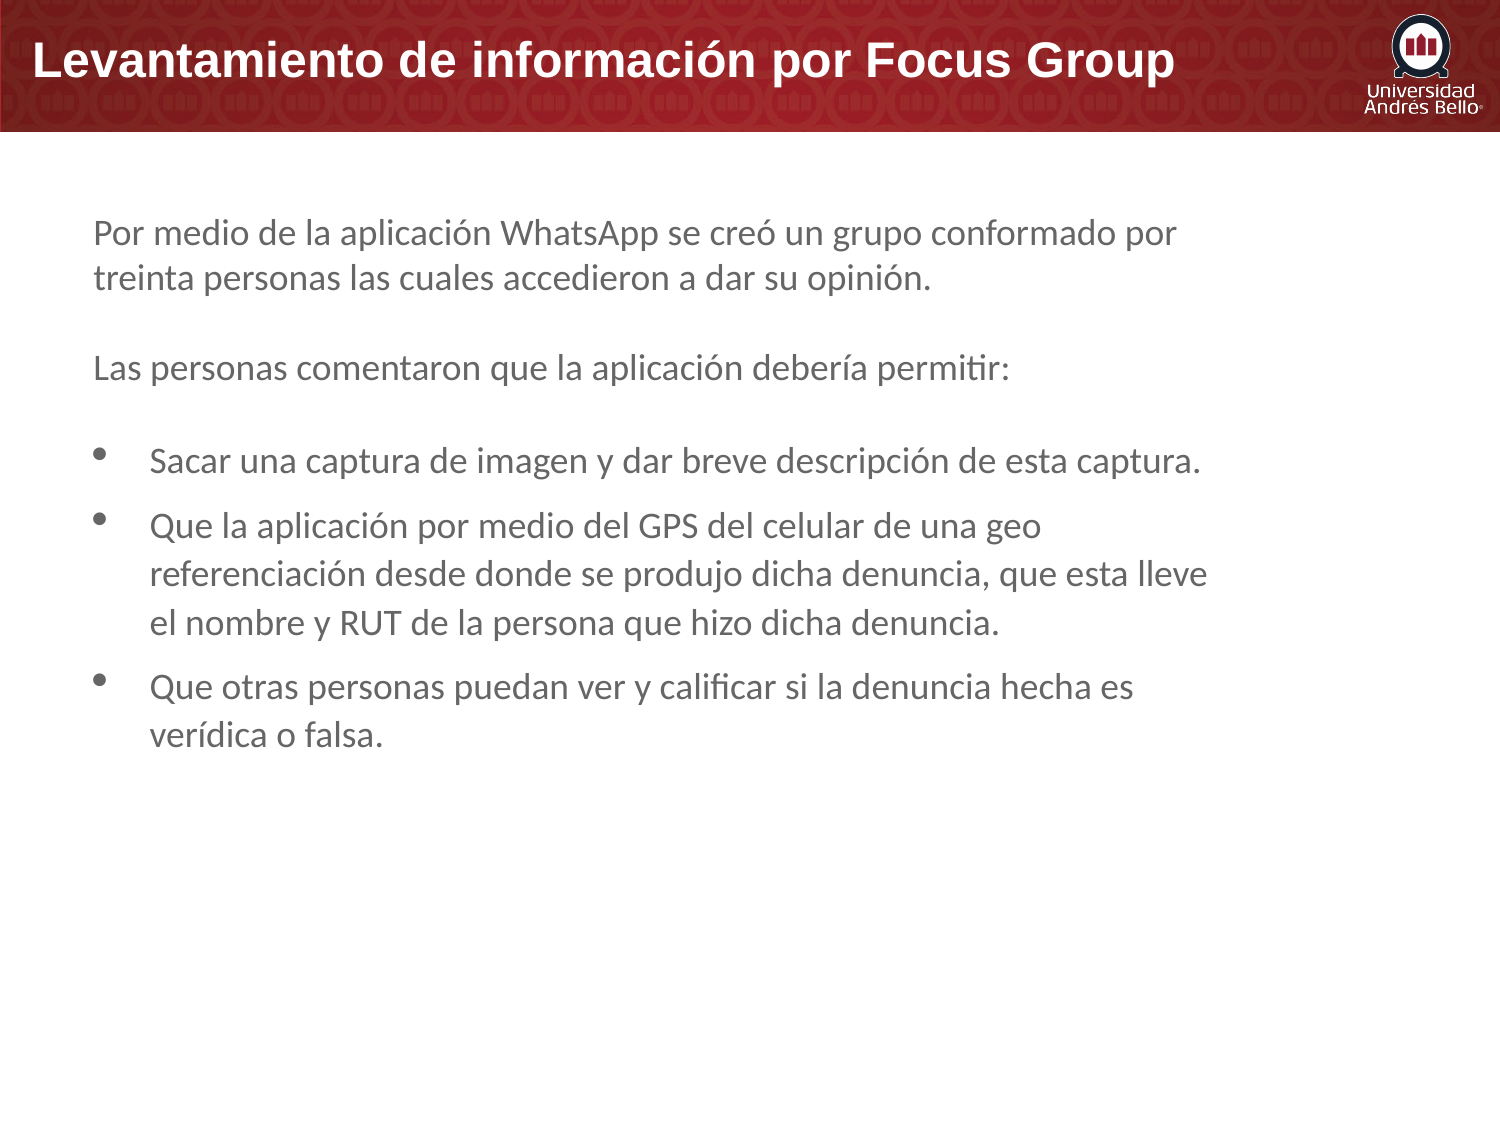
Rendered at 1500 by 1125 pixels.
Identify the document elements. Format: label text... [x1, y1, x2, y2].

picture [0, 0, 1500, 132]
text_box Por medio de la aplicación WhatsApp se creó un grupo conformado por treinta personas las cuales accedieron a dar su opinión. Las personas comentaron que la aplicación debería permitir: Sacar una captura de imagen y dar breve descripción de esta captura. Que la aplicación por medio del GPS del celular de una geo referenciación desde donde se produjo dicha denuncia, que esta lleve el nombre y RUT de la persona que hizo dicha denuncia. Que otras personas puedan ver y calificar si la denuncia hecha es verídica o falsa. [78, 200, 1231, 825]
